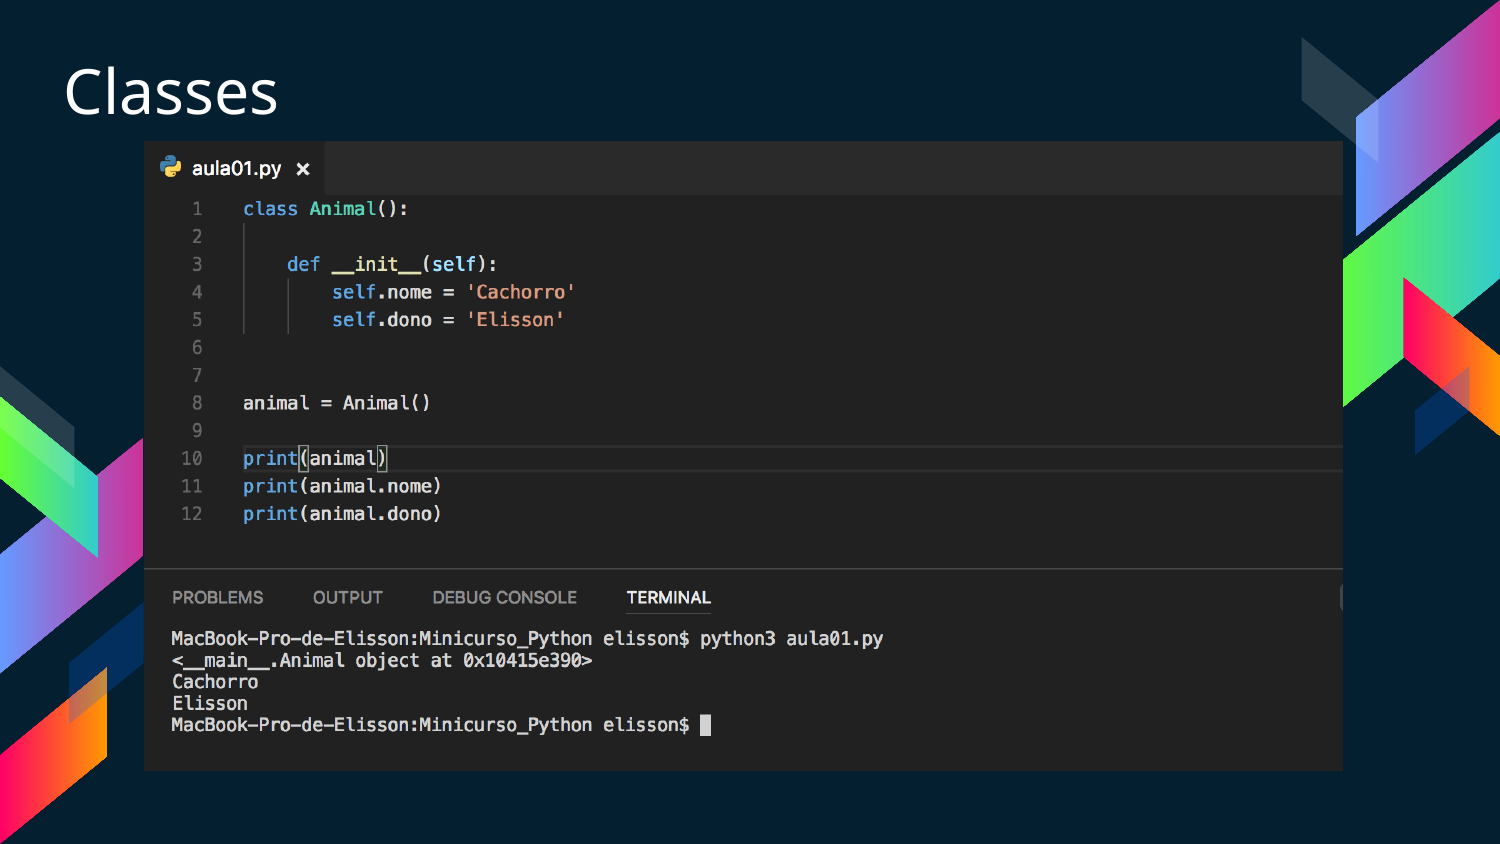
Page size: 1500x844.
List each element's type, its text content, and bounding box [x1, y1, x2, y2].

picture [144, 141, 1343, 771]
text_box Classes [48, 37, 1029, 142]
